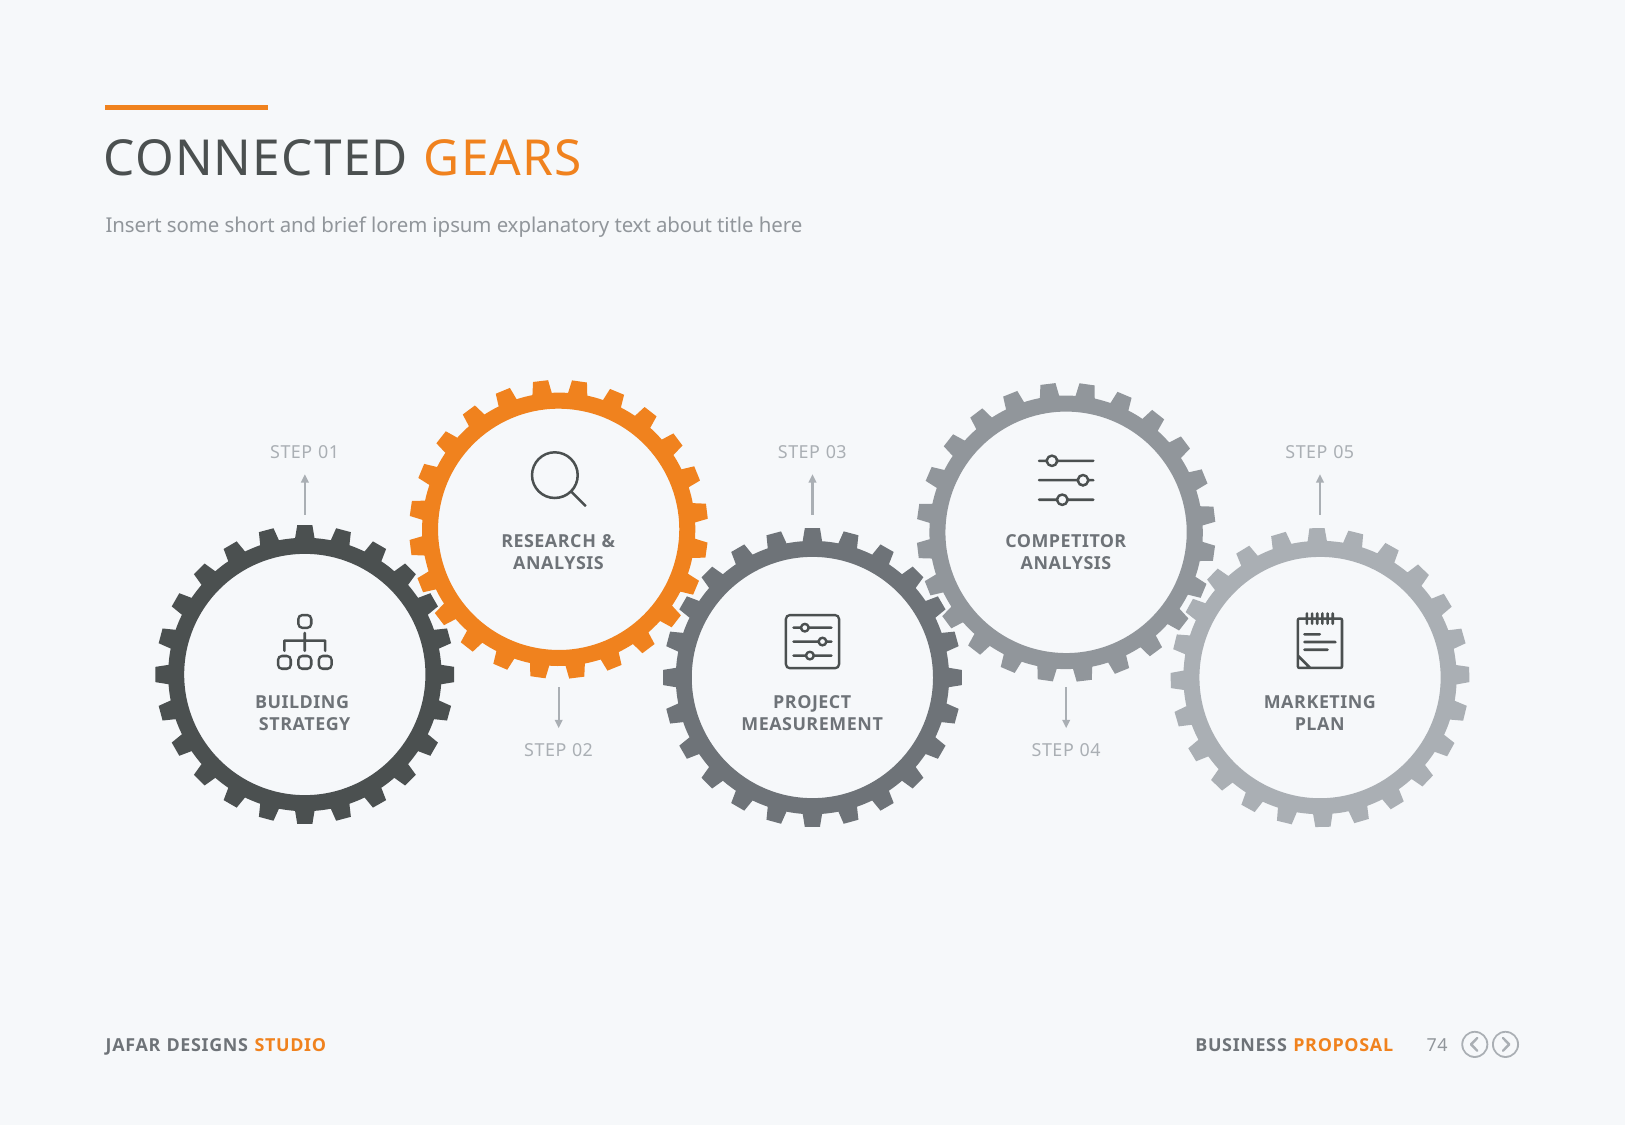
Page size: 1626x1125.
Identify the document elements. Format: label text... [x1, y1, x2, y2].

text_box [1037, 473, 1095, 487]
text_box Step 04 [999, 738, 1133, 761]
text_box [663, 528, 962, 827]
text_box Step 03 [745, 440, 880, 463]
text_box [530, 451, 587, 507]
text_box [409, 380, 708, 679]
text_box Step 01 [237, 440, 372, 463]
text_box Research & Analysis [470, 529, 647, 574]
text_box Competitor Analysis [978, 529, 1154, 574]
text_box Step 05 [1253, 440, 1387, 463]
text_box [916, 383, 1216, 682]
text_box Marketing Plan [1232, 690, 1408, 734]
text_box [276, 654, 293, 671]
list Insert some short and brief lorem ipsum explanatory text about title here [105, 209, 1519, 241]
text_box [297, 654, 313, 671]
text_box [317, 654, 333, 671]
text_box Step 02 [491, 738, 626, 761]
text_box Project Measurement [724, 690, 901, 734]
text_box [1037, 454, 1095, 468]
text_box [1037, 493, 1095, 507]
text_box [784, 613, 841, 670]
text_box [297, 613, 313, 630]
text_box Building Strategy [217, 690, 393, 734]
text_box [155, 525, 455, 824]
text_box [1296, 612, 1344, 670]
text_box [283, 631, 327, 653]
text_box [1170, 528, 1470, 828]
list Connected gears [103, 125, 1518, 188]
